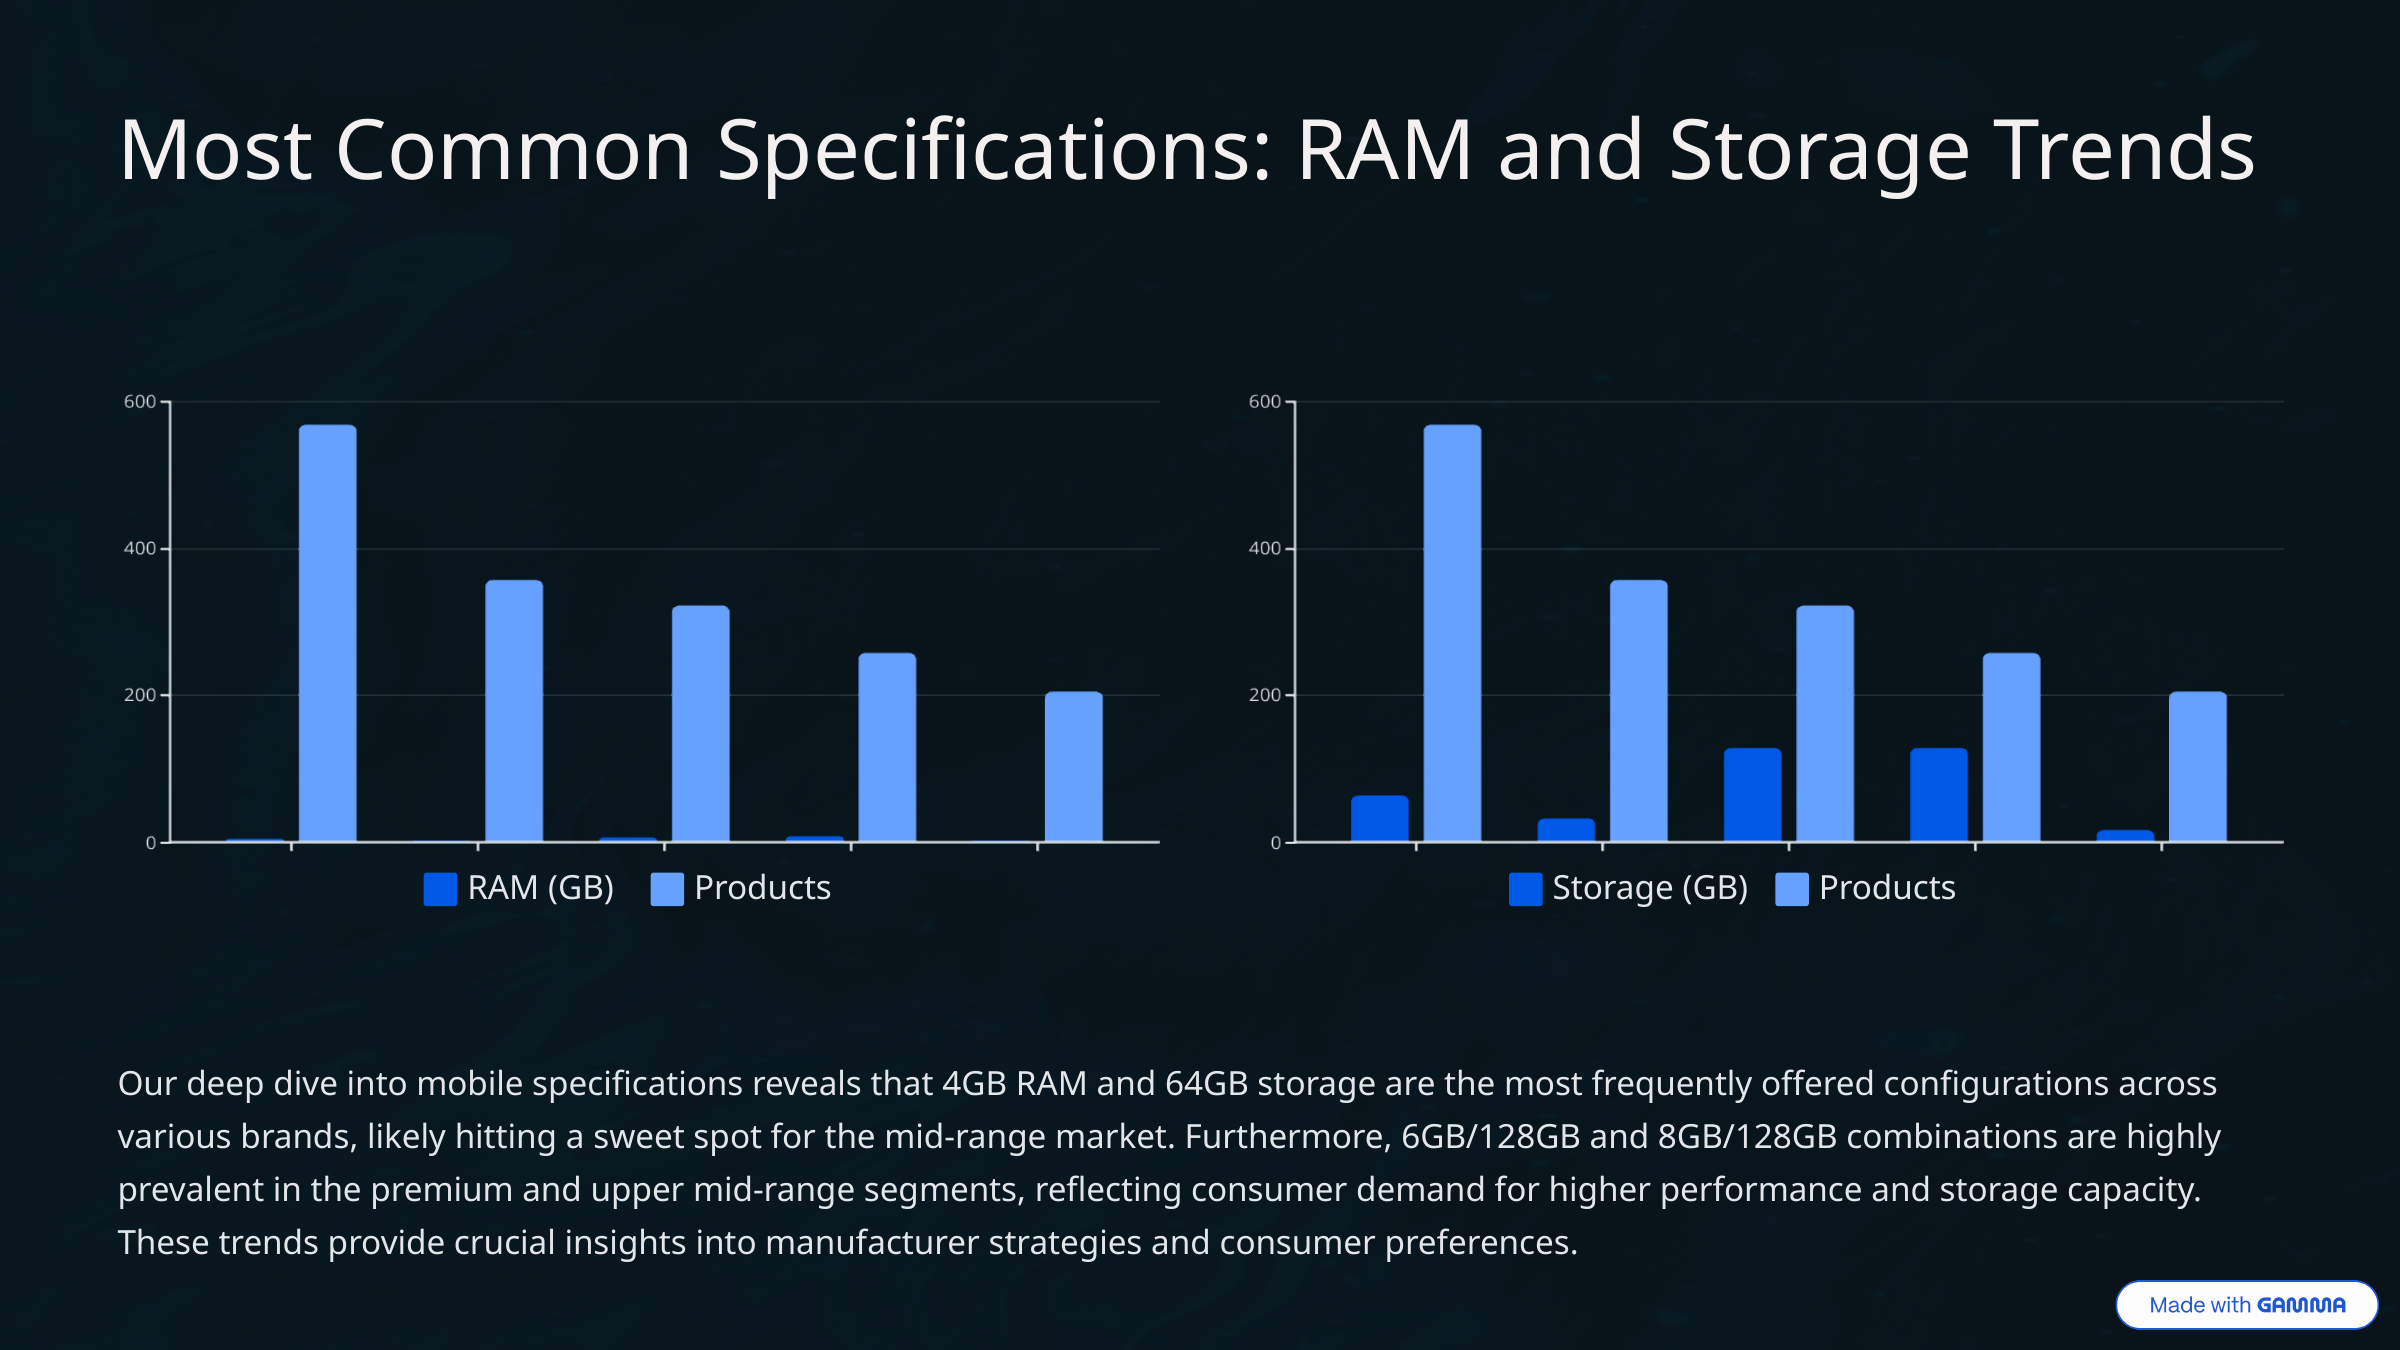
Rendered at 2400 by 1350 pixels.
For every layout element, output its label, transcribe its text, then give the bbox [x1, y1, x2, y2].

picture [117, 389, 1160, 873]
text_box [650, 873, 685, 907]
text_box RAM (GB) [467, 873, 626, 907]
text_box [423, 873, 458, 907]
text_box Storage (GB) [1552, 873, 1751, 907]
text_box [1509, 873, 1543, 907]
text_box Most Common Specifications: RAM and Storage Trends [117, 92, 2283, 302]
text_box [1775, 873, 1809, 907]
text_box Products [694, 873, 838, 907]
text_box Products [1818, 873, 1963, 907]
picture [2106, 1271, 2389, 1339]
picture [1242, 389, 2284, 873]
text_box Our deep dive into mobile specifications reveals that 4GB RAM and 64GB storage are the most frequently offered configurations across various brands, likely hitting a sweet spot for the mid-range market. Furthermore, 6GB/128GB and 8GB/128GB combinations are highly prevalent in the premium and upper mid-range segments, reflecting consumer demand for higher performance and storage capacity. These trends provide crucial insights into manufacturer strategies and consumer preferences. [117, 1048, 2283, 1264]
